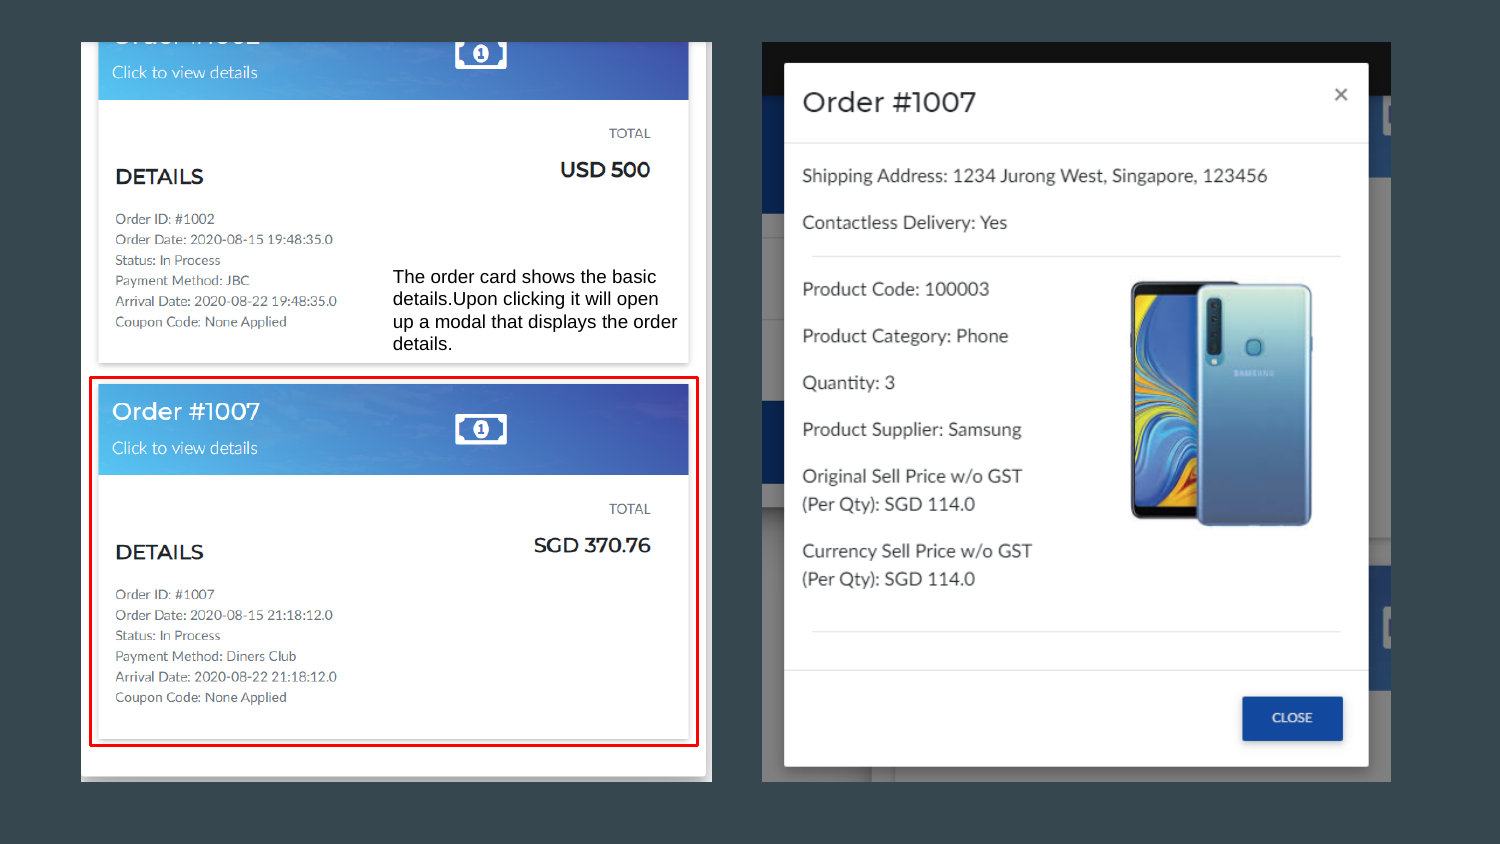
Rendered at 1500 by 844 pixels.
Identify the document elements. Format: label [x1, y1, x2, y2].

picture [81, 42, 712, 782]
picture [762, 42, 1391, 782]
